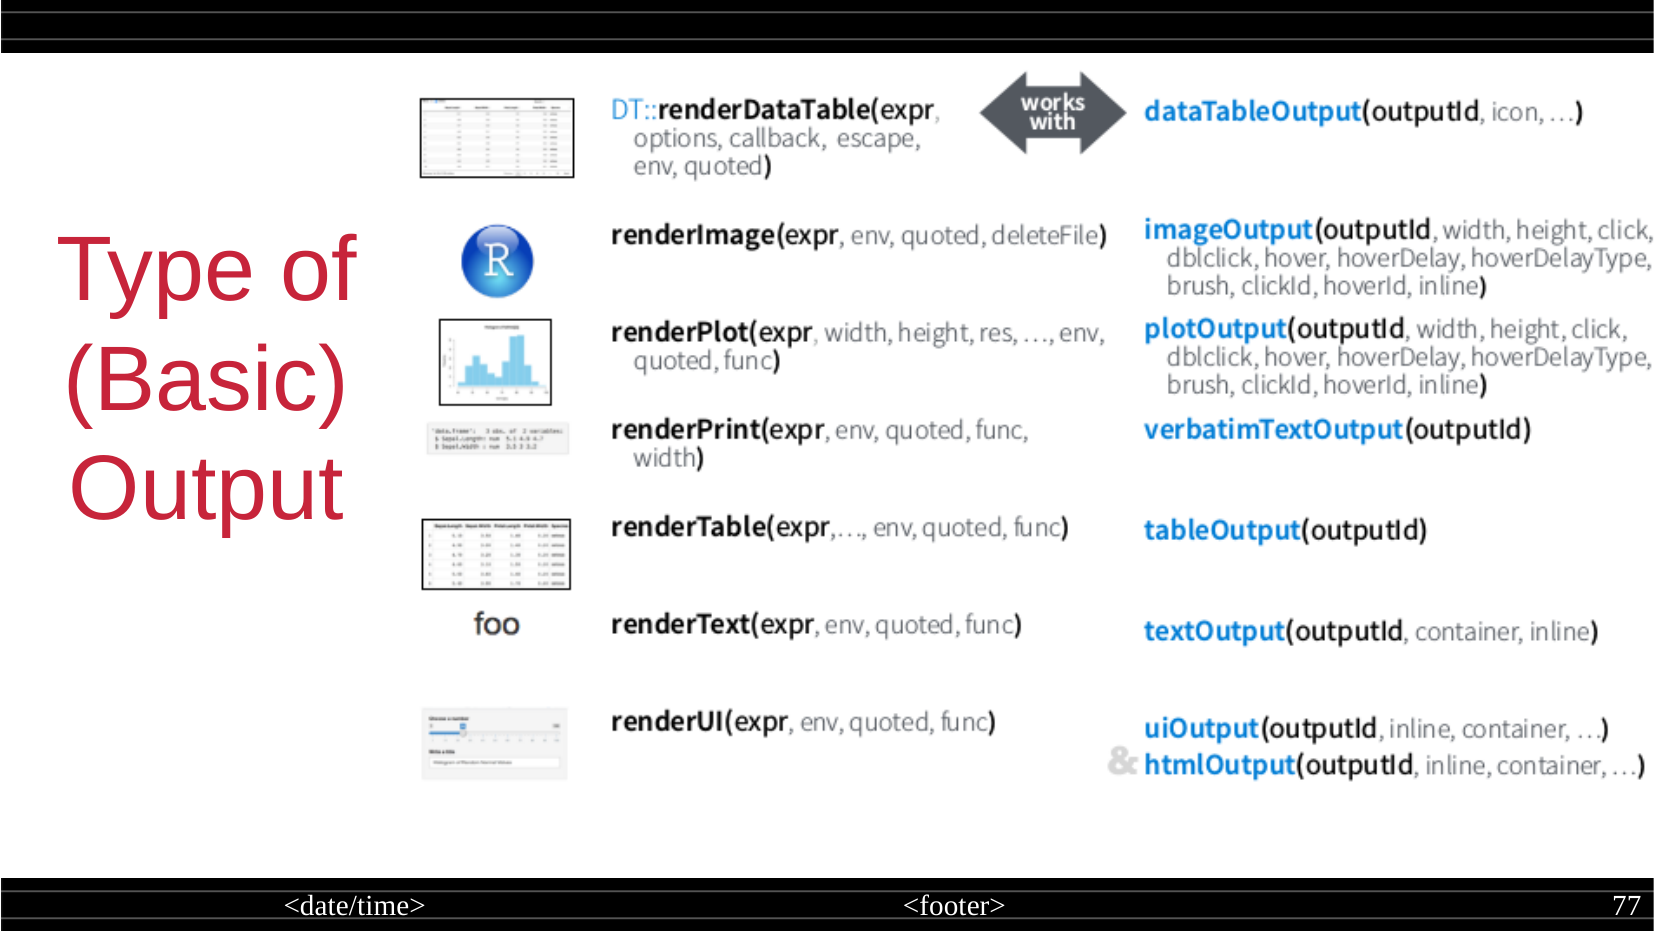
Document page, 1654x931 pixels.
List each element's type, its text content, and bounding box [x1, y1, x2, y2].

picture [414, 62, 1654, 792]
picture [1, 0, 1654, 53]
picture [1, 878, 1654, 931]
text_box Type of (Basic) Output [30, 219, 383, 528]
